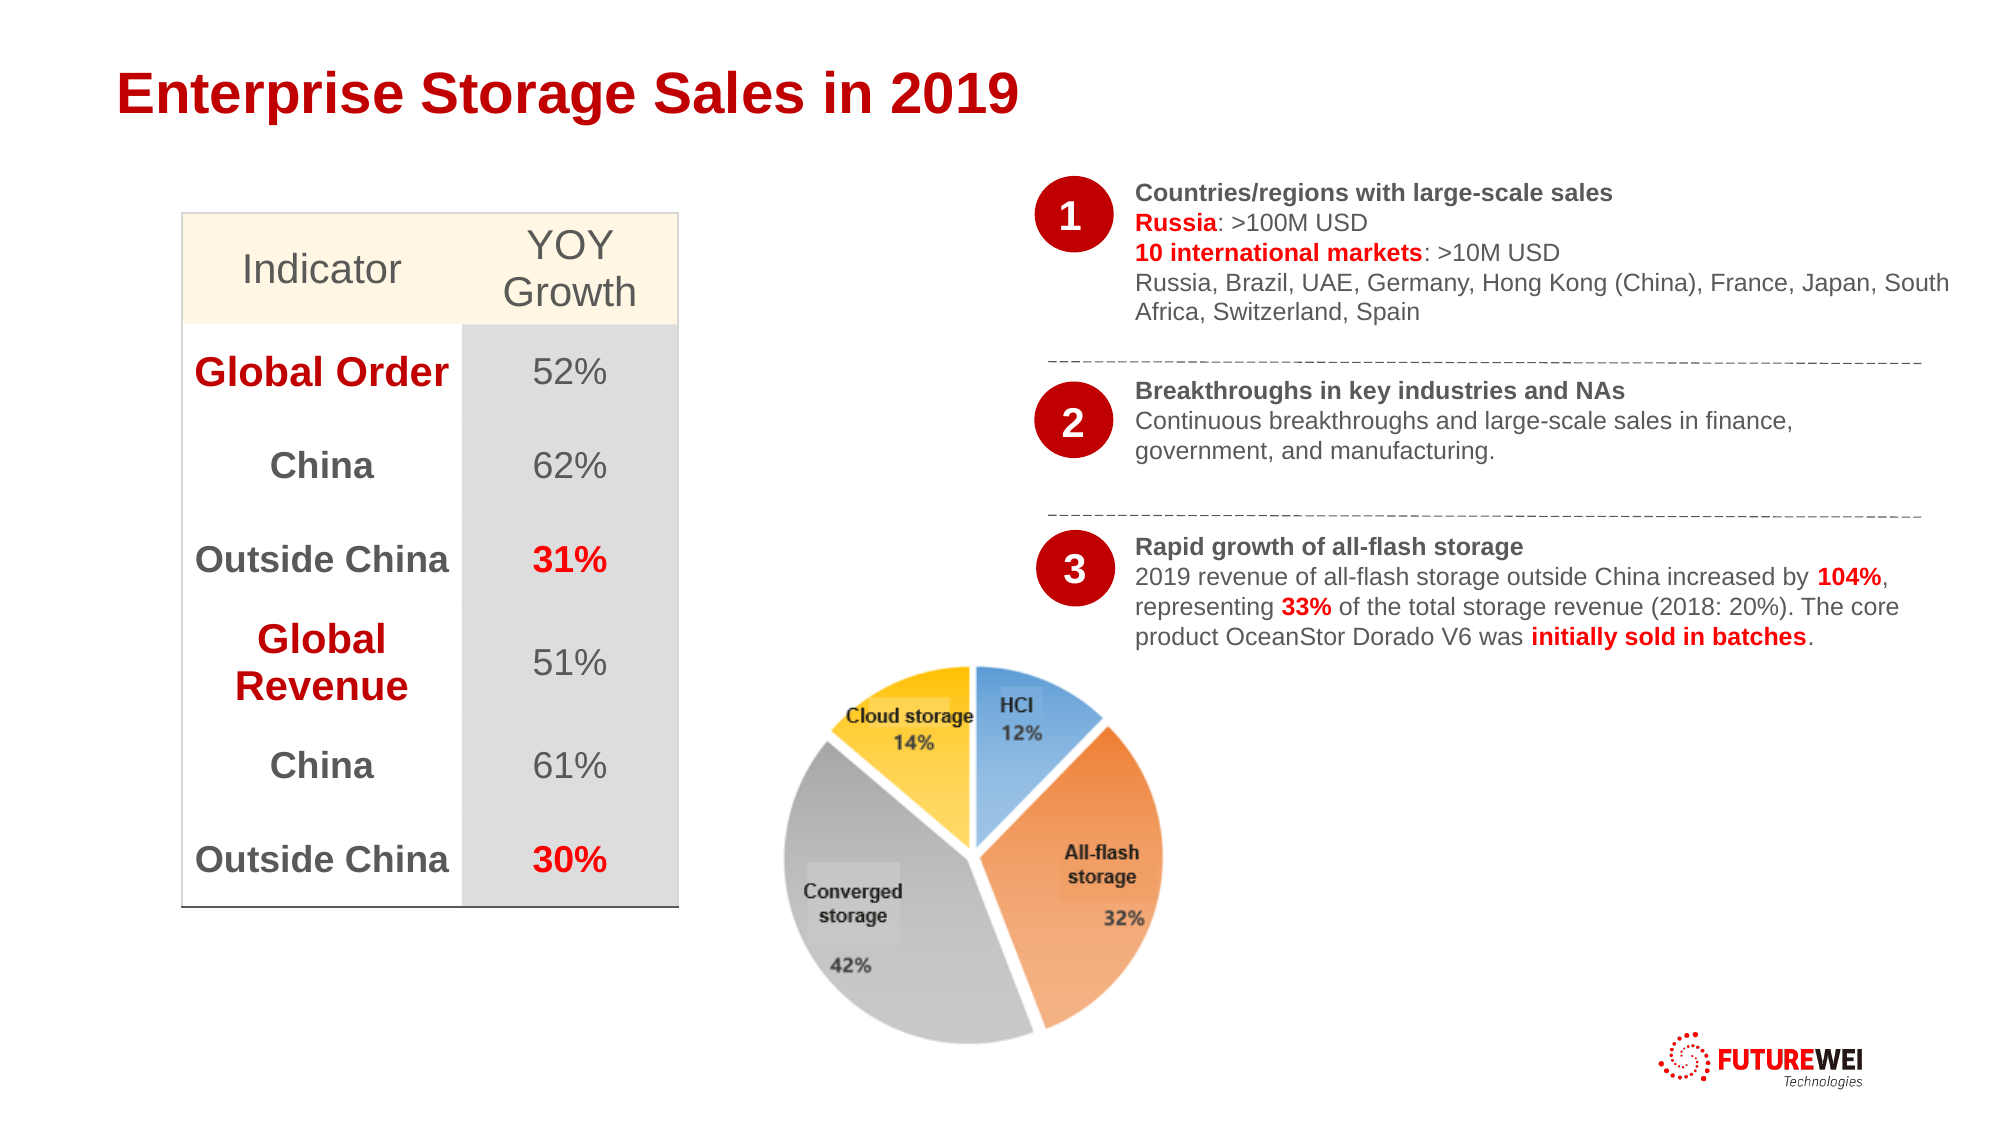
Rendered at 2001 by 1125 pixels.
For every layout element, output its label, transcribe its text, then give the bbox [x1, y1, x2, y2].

text_box Rapid growth of all-flash storage 2019 revenue of all-flash storage outside China increased by 104%, representing 33% of the total storage revenue (2018: 20%). The core product OceanStor Dorado V6 was initially sold in batches. [1120, 553, 1922, 741]
text_box Breakthroughs in key industries and NAs Continuous breakthroughs and large-scale sales in finance, government, and manufacturing. [1120, 367, 1944, 553]
table_cell China [183, 719, 462, 813]
table_cell 61% [462, 719, 677, 813]
text_box [1033, 189, 1109, 254]
text_box 3 [1048, 518, 1117, 600]
text_box [1053, 454, 1094, 460]
table_header Indicator [183, 214, 462, 324]
text_box [1035, 539, 1048, 597]
table_cell 30% [462, 813, 677, 906]
table_cell Global Revenue [183, 607, 462, 719]
table_cell Outside China [183, 513, 462, 607]
table_cell 31% [462, 513, 677, 607]
table_cell 62% [462, 419, 677, 513]
text_box Countries/regions with large-scale sales Russia: >100M USD 10 international markets: >10M USD Russia, Brazil, UAE, Germany, Hong Kong (China), France, Japan, South Africa, Switzerland, Spain [1120, 168, 1977, 376]
table_cell China [183, 419, 462, 513]
text_box 1 [1043, 159, 1122, 235]
picture [764, 654, 1190, 1063]
picture [1638, 1011, 1882, 1102]
text_box [1033, 391, 1046, 449]
table_cell Outside China [183, 813, 462, 906]
text_box Enterprise Storage Sales in 2019 [116, 49, 1116, 194]
text_box [1051, 600, 1100, 608]
table_cell 52% [462, 324, 677, 419]
table_header YOY Growth [462, 214, 677, 324]
text_box 2 [1046, 366, 1116, 454]
table_cell Global Order [183, 324, 462, 419]
table_cell 51% [462, 607, 677, 719]
